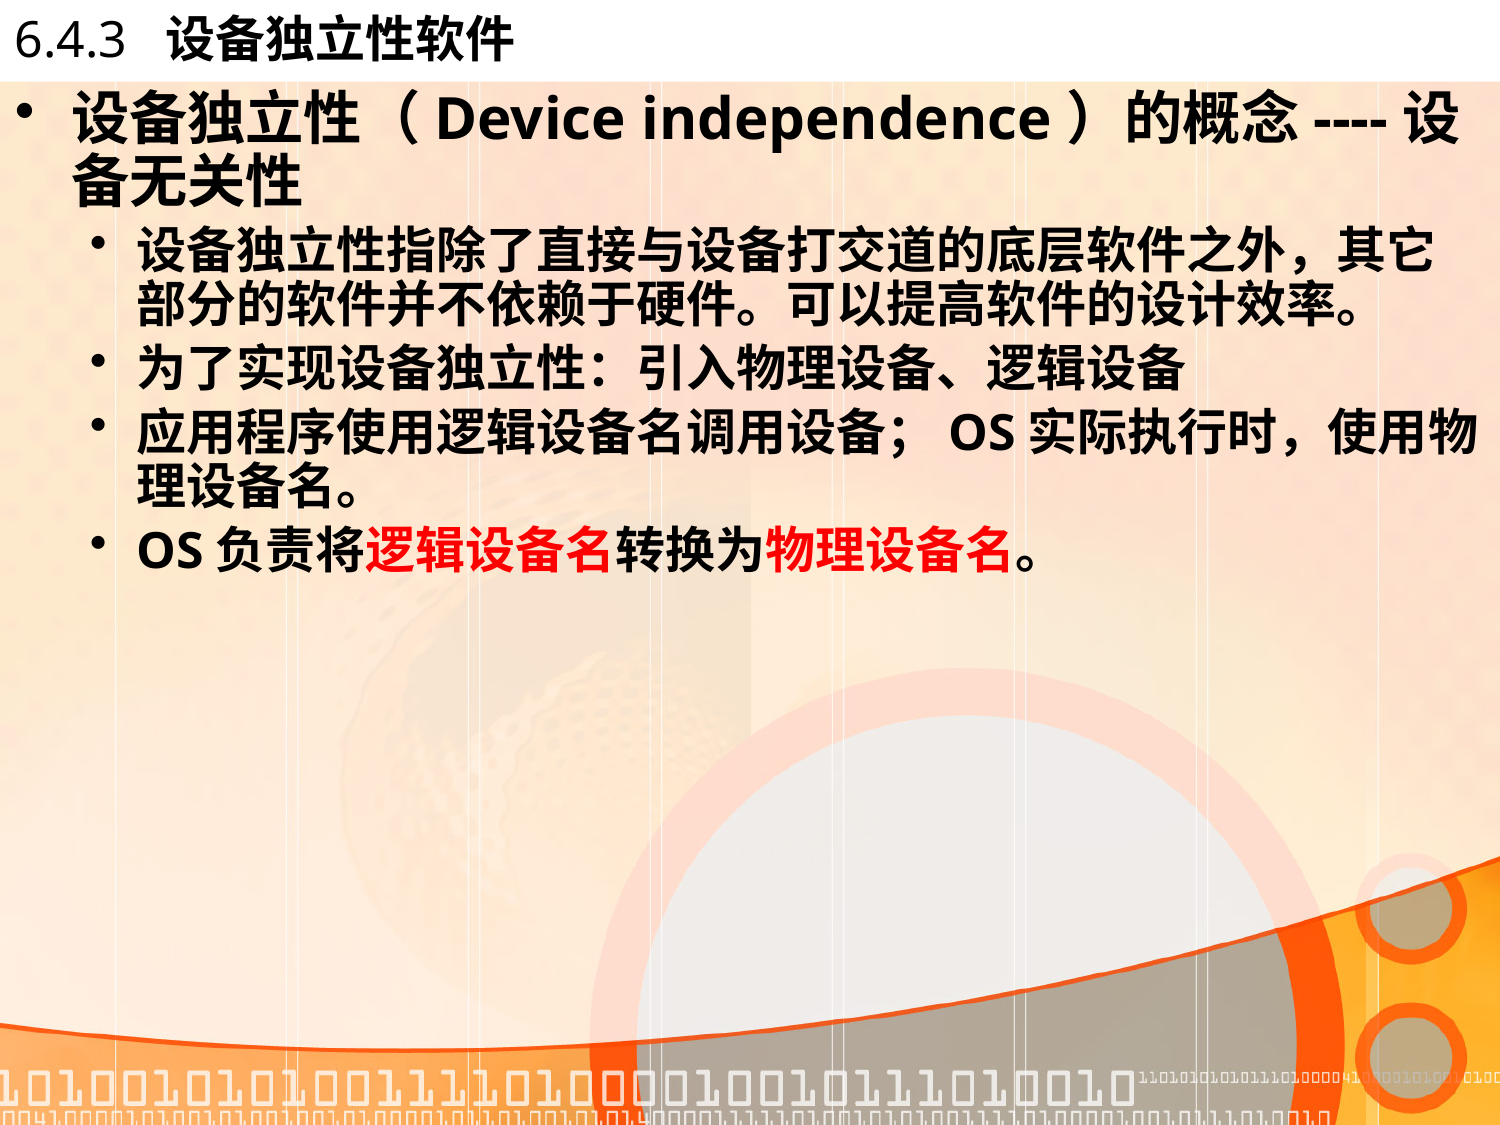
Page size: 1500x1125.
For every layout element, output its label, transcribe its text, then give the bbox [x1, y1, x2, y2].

title 6.4.3 设备独立性软件 [0, 0, 1500, 76]
list 设备独立性（Device independence）的概念----设备无关性 设备独立性指除了直接与设备打交道的底层软件之外，其它部分的软件并不依赖于硬件。可以提高软件的设计效率。 为了实现设备独立性：引入物理设备、逻辑设备 应用程序使用逻辑设备名调用设备；OS实际执行时，使用物理设备名。 OS负责将逻辑设备名转换为物理设备名。 [0, 81, 1500, 636]
picture [0, 636, 1500, 1125]
